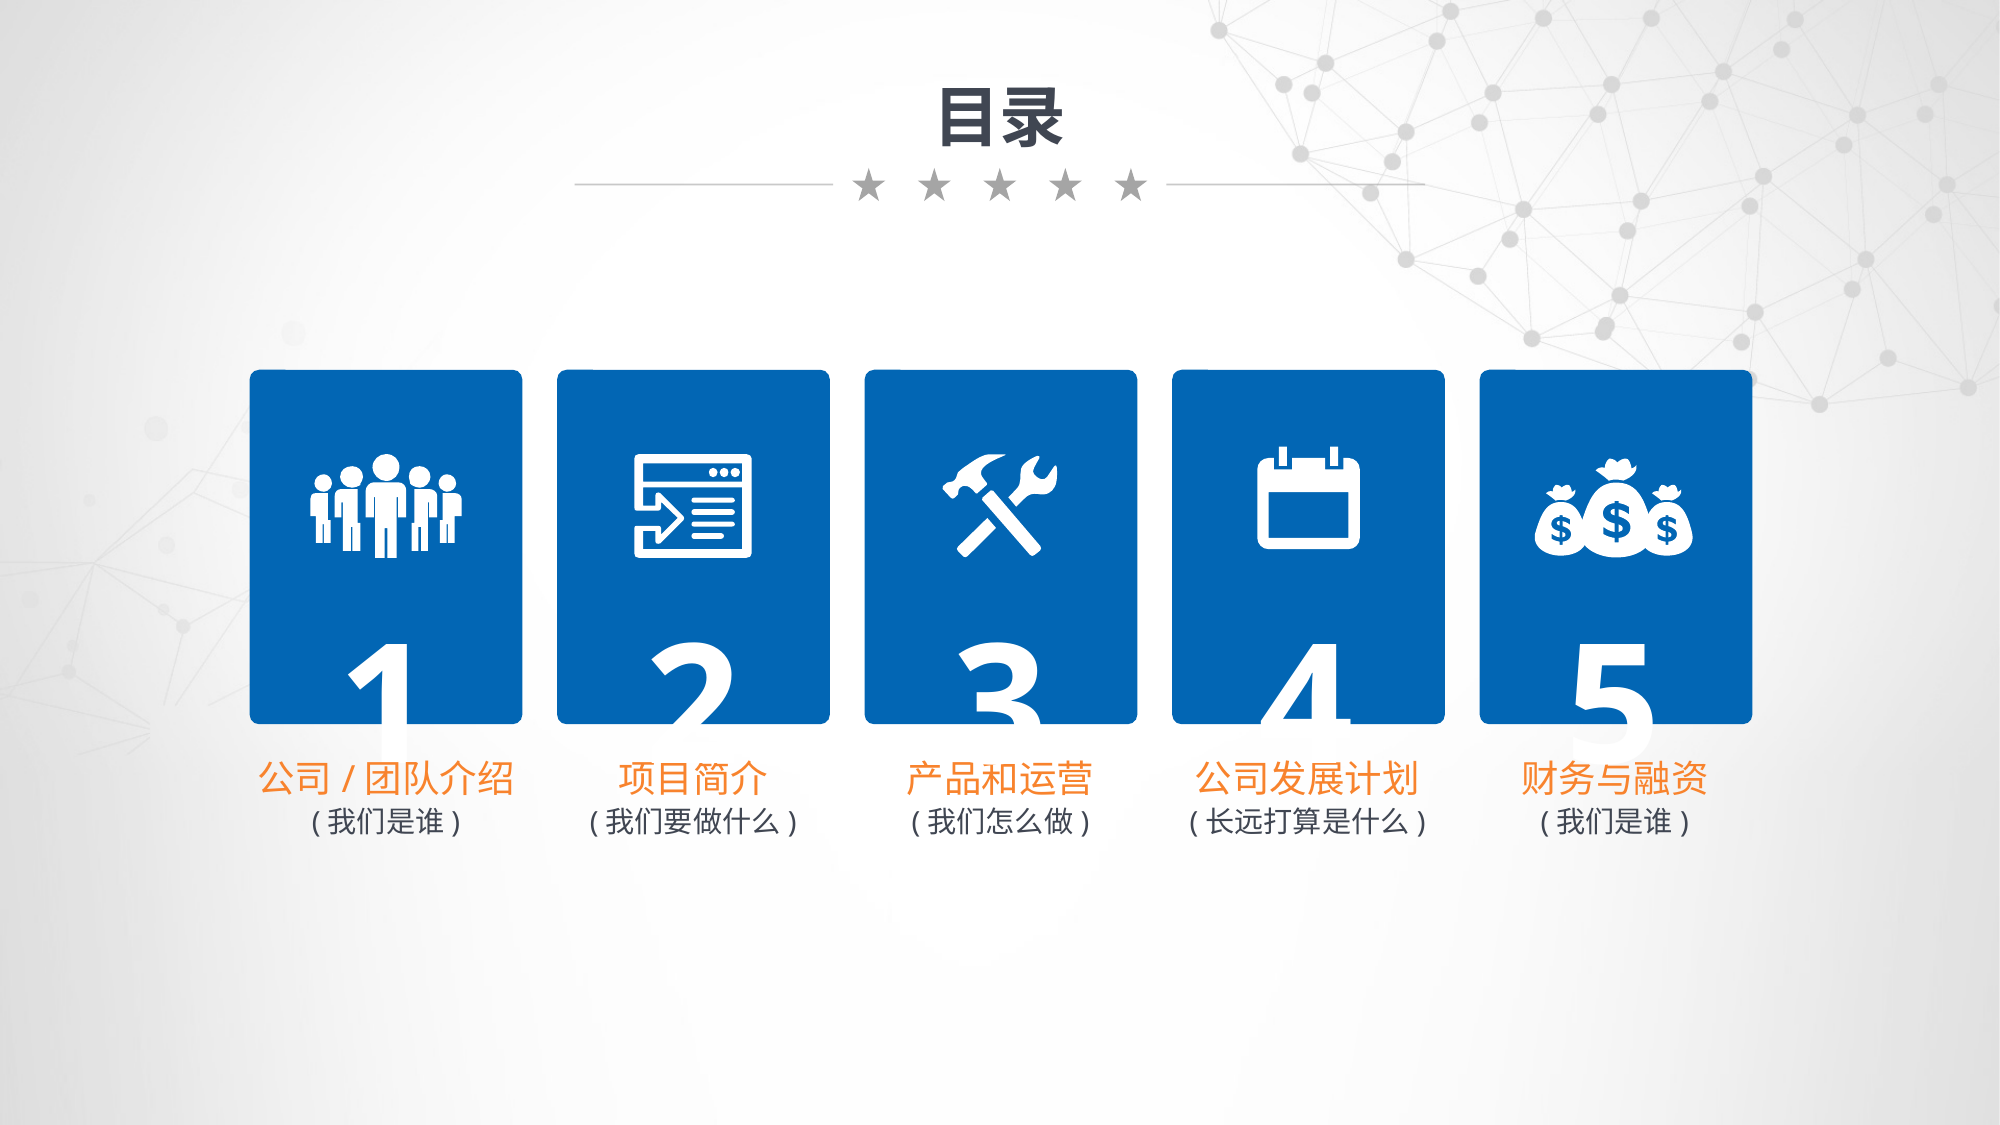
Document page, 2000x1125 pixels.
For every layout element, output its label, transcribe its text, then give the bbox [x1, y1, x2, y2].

text_box [1008, 455, 1058, 507]
picture [0, 0, 2000, 1125]
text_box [1178, 747, 1437, 847]
text_box 5 [1551, 589, 1677, 746]
text_box 4 [1244, 589, 1370, 746]
text_box [942, 454, 1006, 499]
text_box [314, 474, 333, 492]
text_box [411, 489, 438, 551]
text_box 3 [937, 589, 1063, 746]
text_box [310, 493, 331, 543]
text_box [634, 454, 752, 558]
text_box [862, 367, 1140, 727]
text_box 2 [630, 589, 756, 746]
text_box [1278, 446, 1287, 466]
text_box 1 [323, 589, 449, 746]
text_box [438, 474, 457, 492]
text_box [1170, 367, 1447, 727]
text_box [574, 167, 1426, 202]
text_box [439, 493, 462, 543]
text_box [247, 367, 525, 727]
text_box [890, 747, 1111, 847]
text_box [982, 490, 1042, 556]
text_box [956, 517, 996, 558]
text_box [579, 747, 807, 847]
text_box [555, 367, 832, 727]
text_box [365, 454, 407, 558]
text_box [1330, 446, 1339, 466]
text_box [1477, 367, 1755, 727]
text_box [248, 747, 524, 847]
text_box [334, 489, 361, 551]
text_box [1534, 458, 1693, 558]
text_box [408, 466, 431, 488]
text_box [1257, 457, 1360, 550]
text_box 目录 [918, 67, 1082, 163]
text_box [1504, 747, 1725, 847]
text_box [340, 466, 364, 488]
